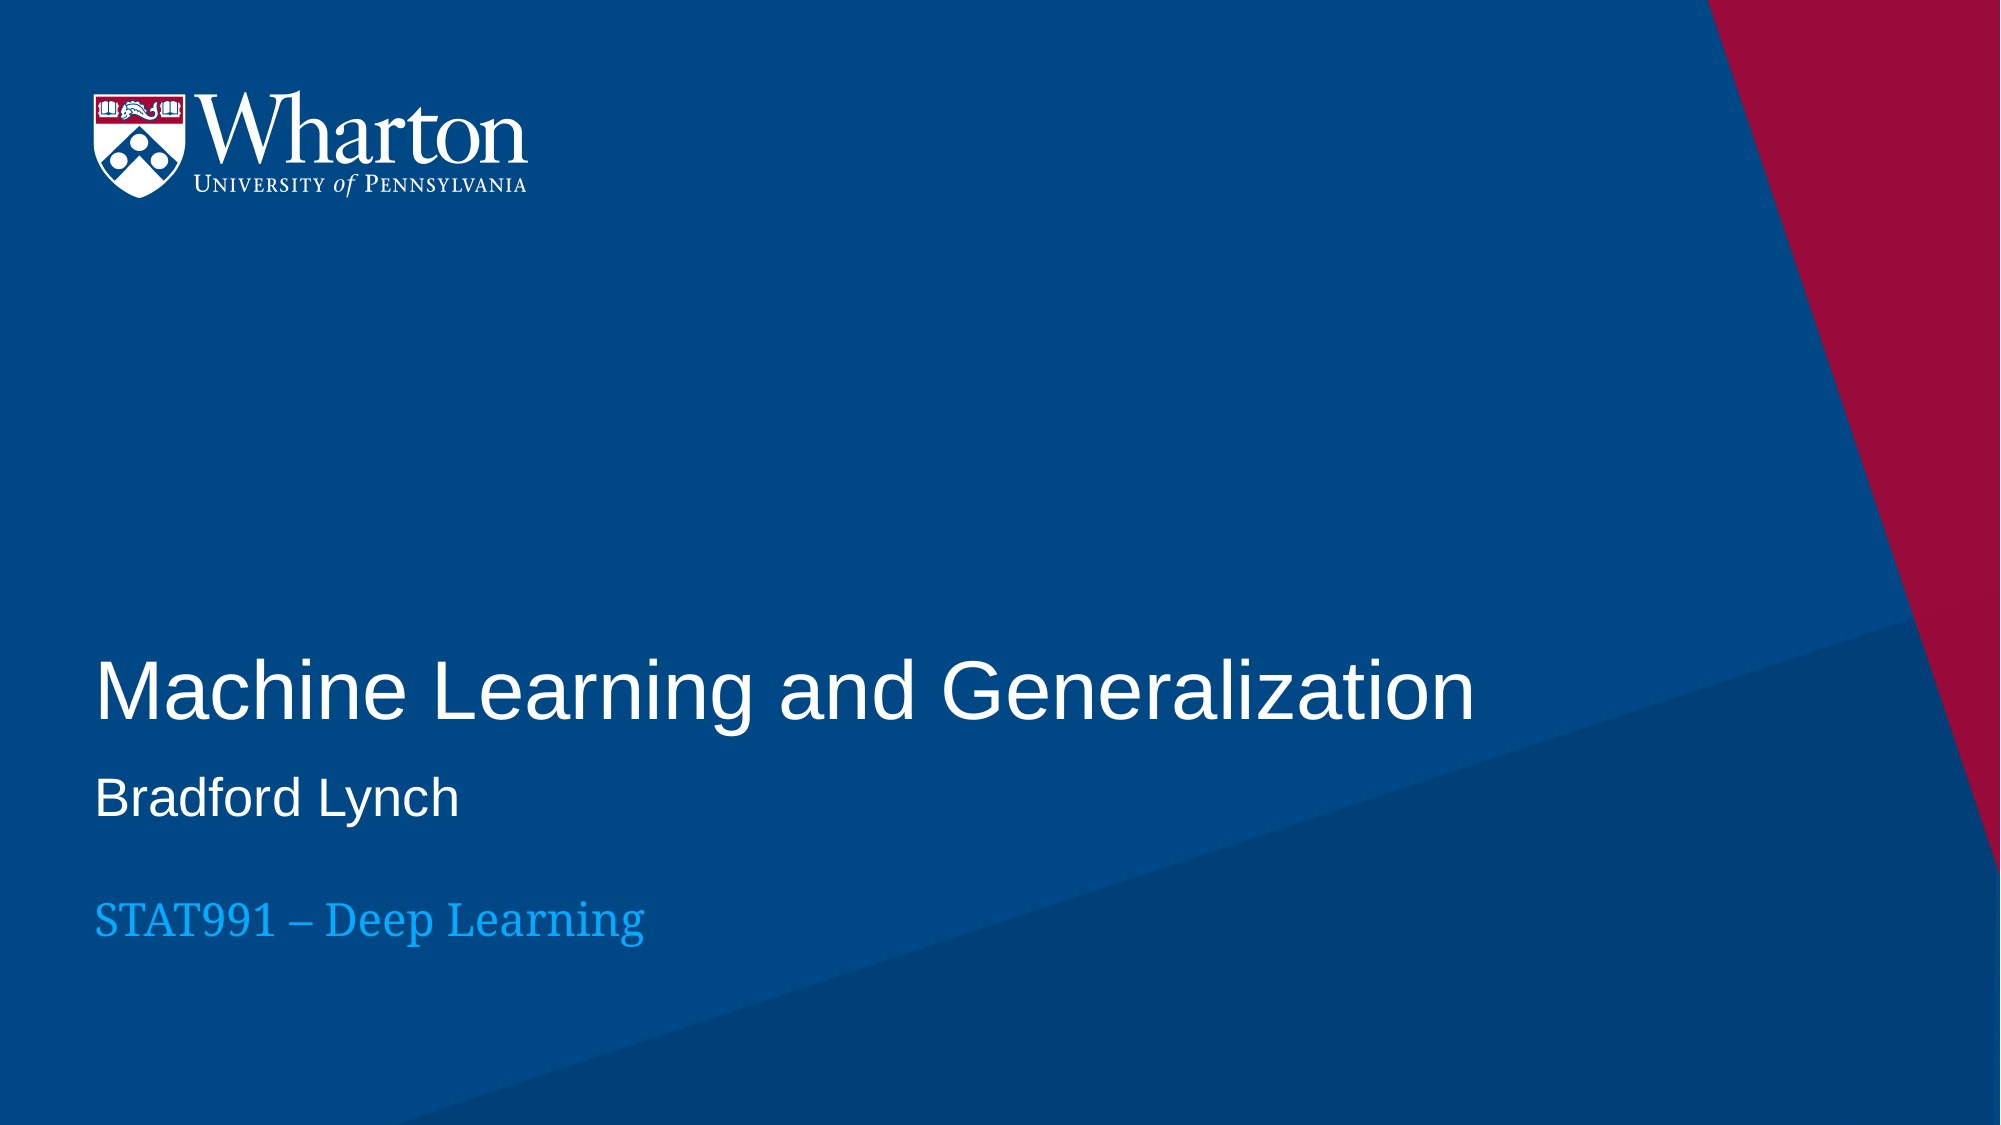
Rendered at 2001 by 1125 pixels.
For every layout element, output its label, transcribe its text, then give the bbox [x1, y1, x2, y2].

list STAT991 – Deep Learning [94, 875, 1595, 954]
picture [93, 90, 528, 198]
title Machine Learning and Generalization [94, 639, 1595, 746]
subtitle Bradford Lynch [94, 746, 1595, 830]
